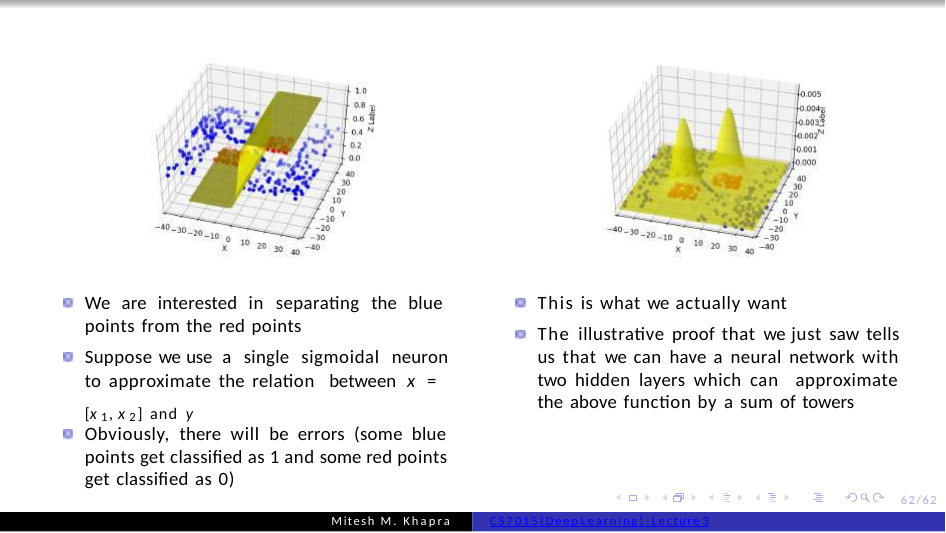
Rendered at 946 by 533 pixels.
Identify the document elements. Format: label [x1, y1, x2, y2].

text_box [0, 511, 946, 532]
picture [602, 65, 828, 258]
picture [0, 0, 945, 8]
picture [62, 352, 74, 364]
picture [515, 298, 527, 310]
picture [149, 57, 383, 258]
picture [515, 329, 527, 341]
picture [62, 298, 74, 310]
text_box [898, 493, 941, 508]
picture [62, 429, 74, 441]
text_box [535, 280, 908, 413]
text_box [78, 289, 460, 490]
